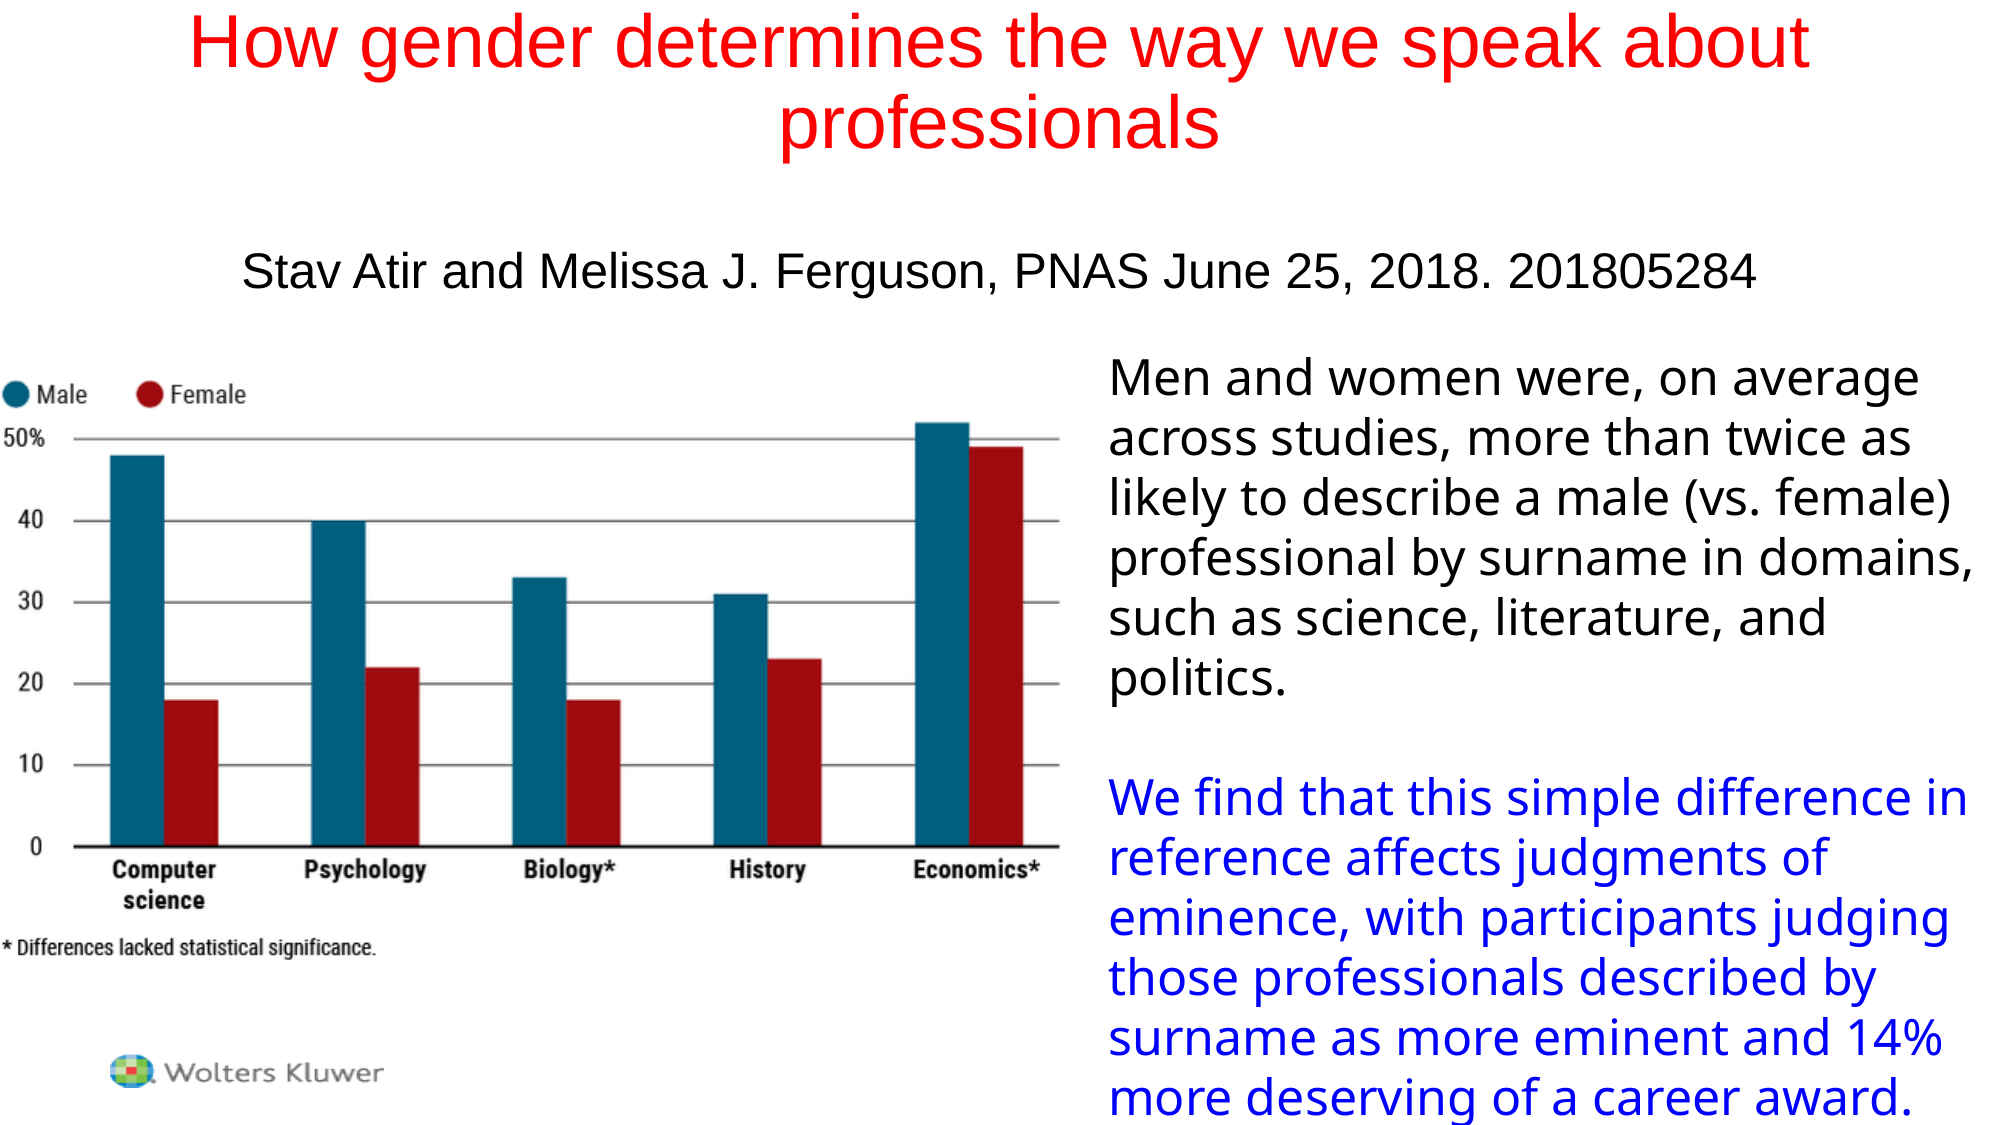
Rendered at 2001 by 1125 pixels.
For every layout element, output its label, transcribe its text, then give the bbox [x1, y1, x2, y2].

picture [0, 376, 1077, 963]
title How gender determines the way we speak about professionals Stav Atir and Melissa J. Ferguson, PNAS June 25, 2018. 201805284 [78, 0, 1922, 397]
picture [110, 1037, 384, 1088]
text_box Men and women were, on average across studies, more than twice as likely to describe a male (vs. female) professional by surname in domains, such as science, literature, and politics. We find that this simple difference in reference affects judgments of eminence, with participants judging those professionals described by surname as more eminent and 14% more deserving of a career award. [1093, 337, 2000, 1125]
